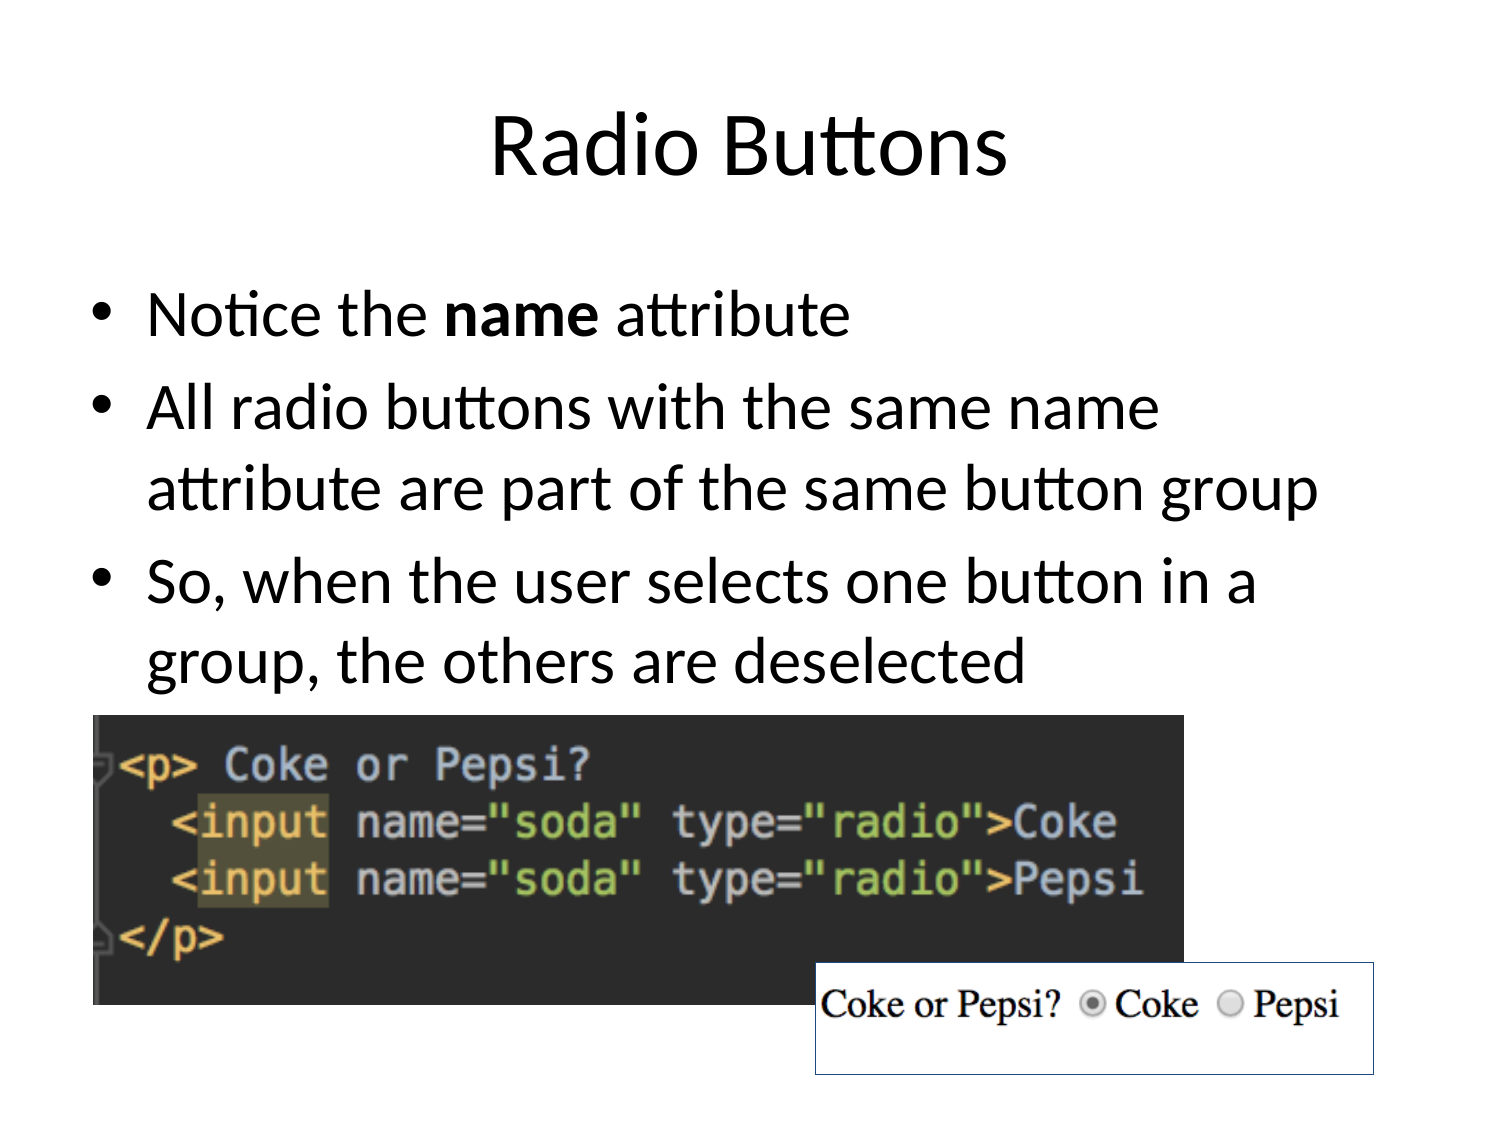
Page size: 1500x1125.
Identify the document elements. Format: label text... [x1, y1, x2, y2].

title Radio Buttons [75, 45, 1425, 233]
list Notice the name attribute All radio buttons with the same name attribute are part of the same button group So, when the user selects one button in a group, the others are deselected [75, 262, 1425, 1005]
picture [93, 715, 1374, 1076]
